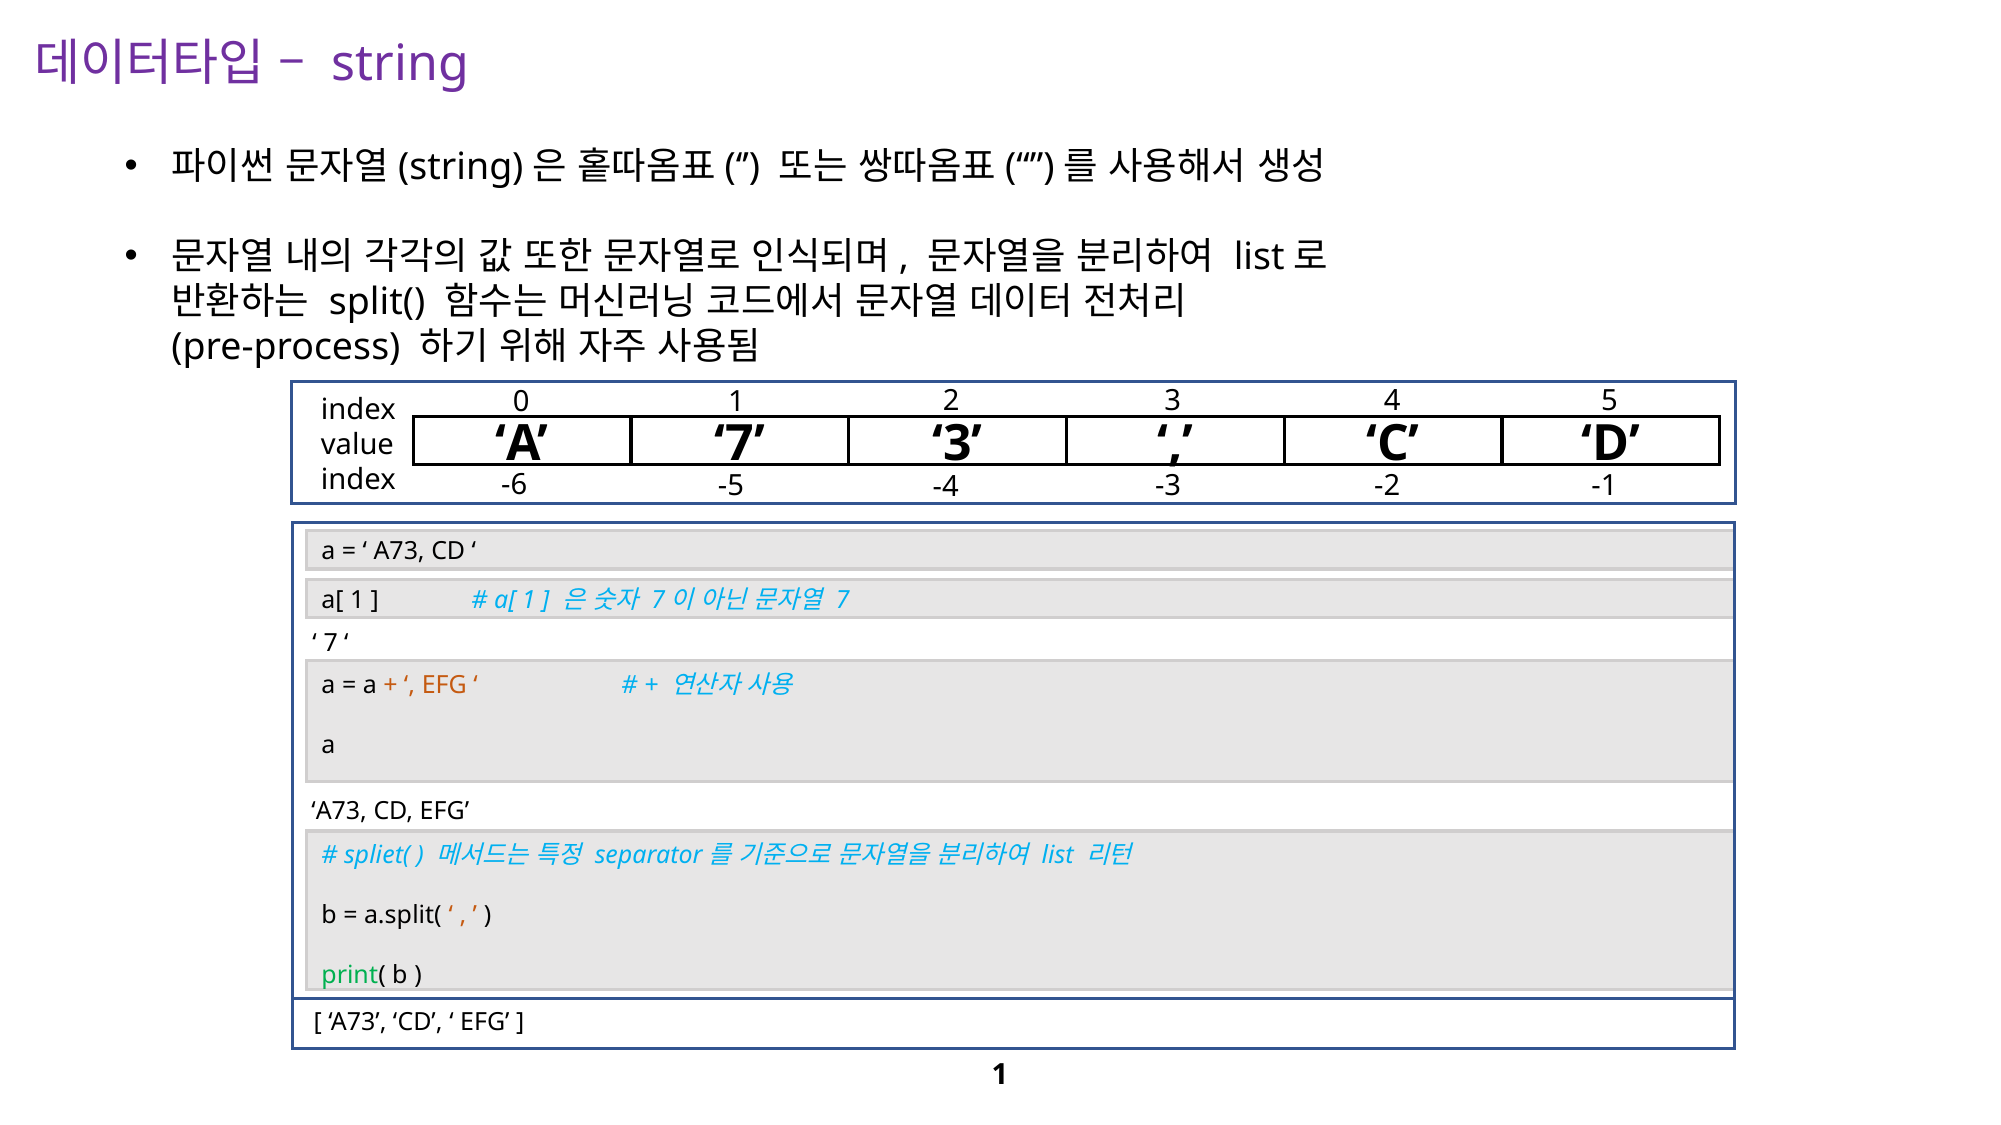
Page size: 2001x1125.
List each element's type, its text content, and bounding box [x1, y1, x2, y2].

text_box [290, 522, 1735, 1049]
text_box 데이터타입 – string [19, 23, 1054, 98]
footer 1 [662, 1050, 1338, 1103]
text_box 파이썬 문자열(string)은 홑따옴표(‘’) 또는 쌍따옴표(“”)를 사용해서 생성 문자열 내의 각각의 값 또한 문자열로 인식되며, 문자열을 분리하여 list로 반환하는 split() 함수는 머신러닝 코드에서 문자열 데이터 전처리 (pre-process) 하기 위해 자주 사용됨 [109, 135, 1344, 420]
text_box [291, 374, 1736, 511]
